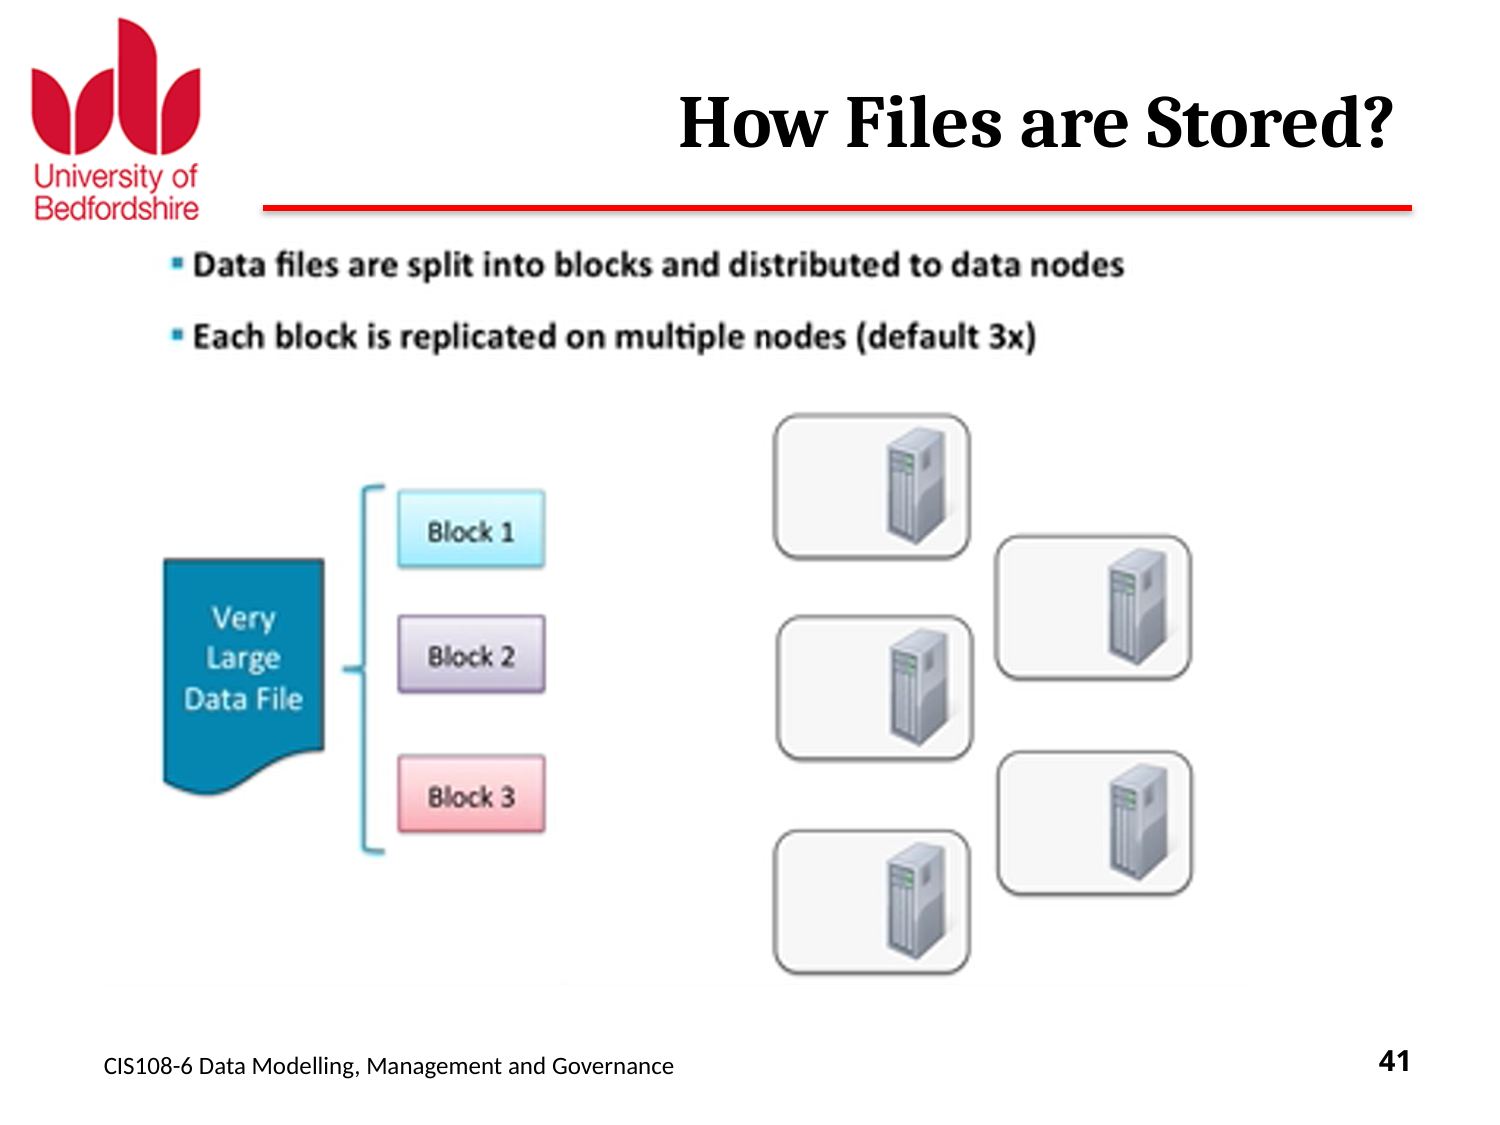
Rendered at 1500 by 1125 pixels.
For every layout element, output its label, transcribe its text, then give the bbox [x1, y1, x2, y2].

title How Files are Stored? [262, 61, 1413, 174]
footer CIS108-6 Data Modelling, Management and Governance [29, 1035, 750, 1095]
picture [0, 0, 1251, 989]
